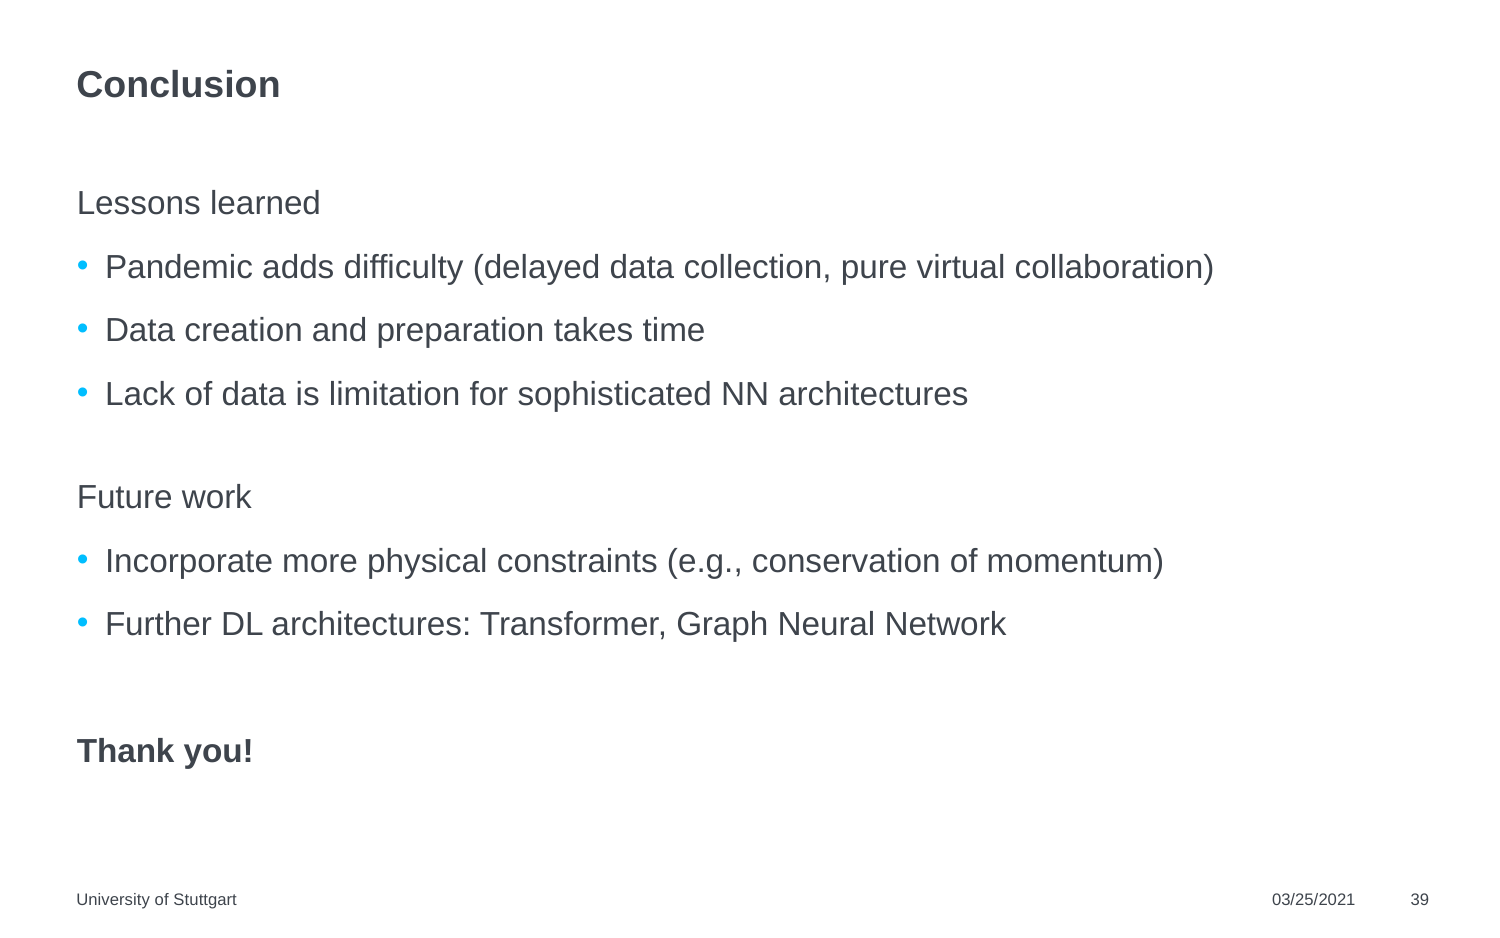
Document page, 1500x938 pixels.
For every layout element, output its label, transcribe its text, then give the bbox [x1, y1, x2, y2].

slide_number 39 [1392, 888, 1430, 910]
footer University of Stuttgart [76, 888, 1072, 910]
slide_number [1272, 888, 1360, 910]
list Lessons learned Pandemic adds difficulty (delayed data collection, pure virtual collaboration) Data creation and preparation takes time Lack of data is limitation for sophisticated NN architectures Future work Incorporate more physical constraints (e.g., conservation of momentum) Further DL architectures: Transformer, Graph Neural Network Thank you! [76, 173, 1430, 859]
title Conclusion [76, 64, 1430, 160]
